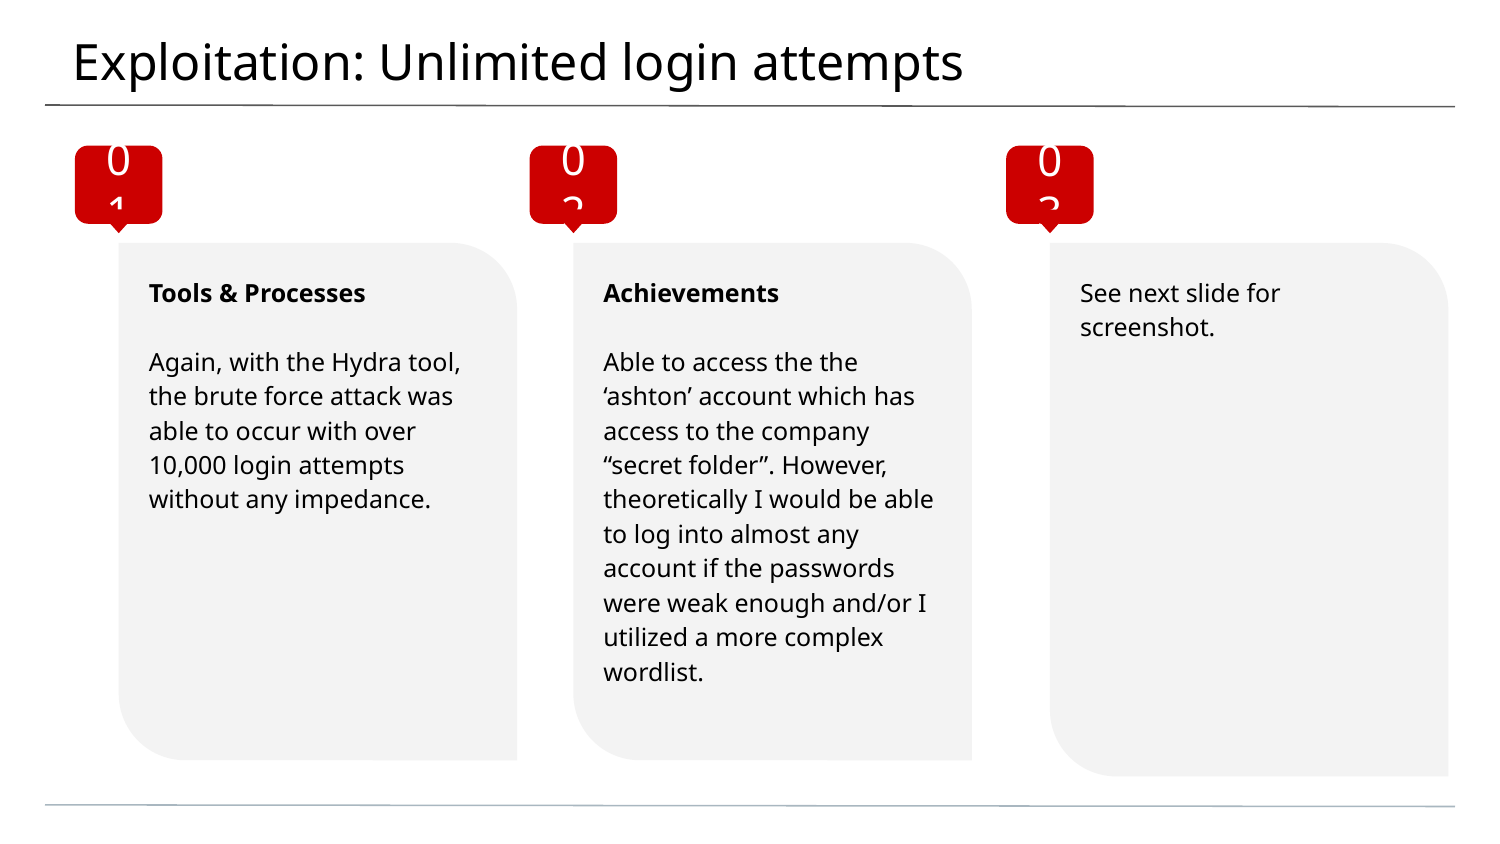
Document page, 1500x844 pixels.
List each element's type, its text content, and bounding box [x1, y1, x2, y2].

text_box Achievements Able to access the the ‘ashton’ account which has access to the company “secret folder”. However, theoretically I would be able to log into almost any account if the passwords were weak enough and/or I utilized a more complex wordlist. [573, 242, 972, 761]
title Exploitation: Unlimited login attempts [0, 0, 1500, 88]
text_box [529, 145, 618, 234]
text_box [1005, 145, 1094, 234]
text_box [74, 145, 163, 234]
text_box Tools & Processes Again, with the Hydra tool, the brute force attack was able to occur with over 10,000 login attempts without any impedance. [118, 242, 508, 761]
text_box See next slide for screenshot. [1050, 242, 1439, 777]
text_box [1439, 275, 1449, 777]
text_box [508, 275, 518, 761]
